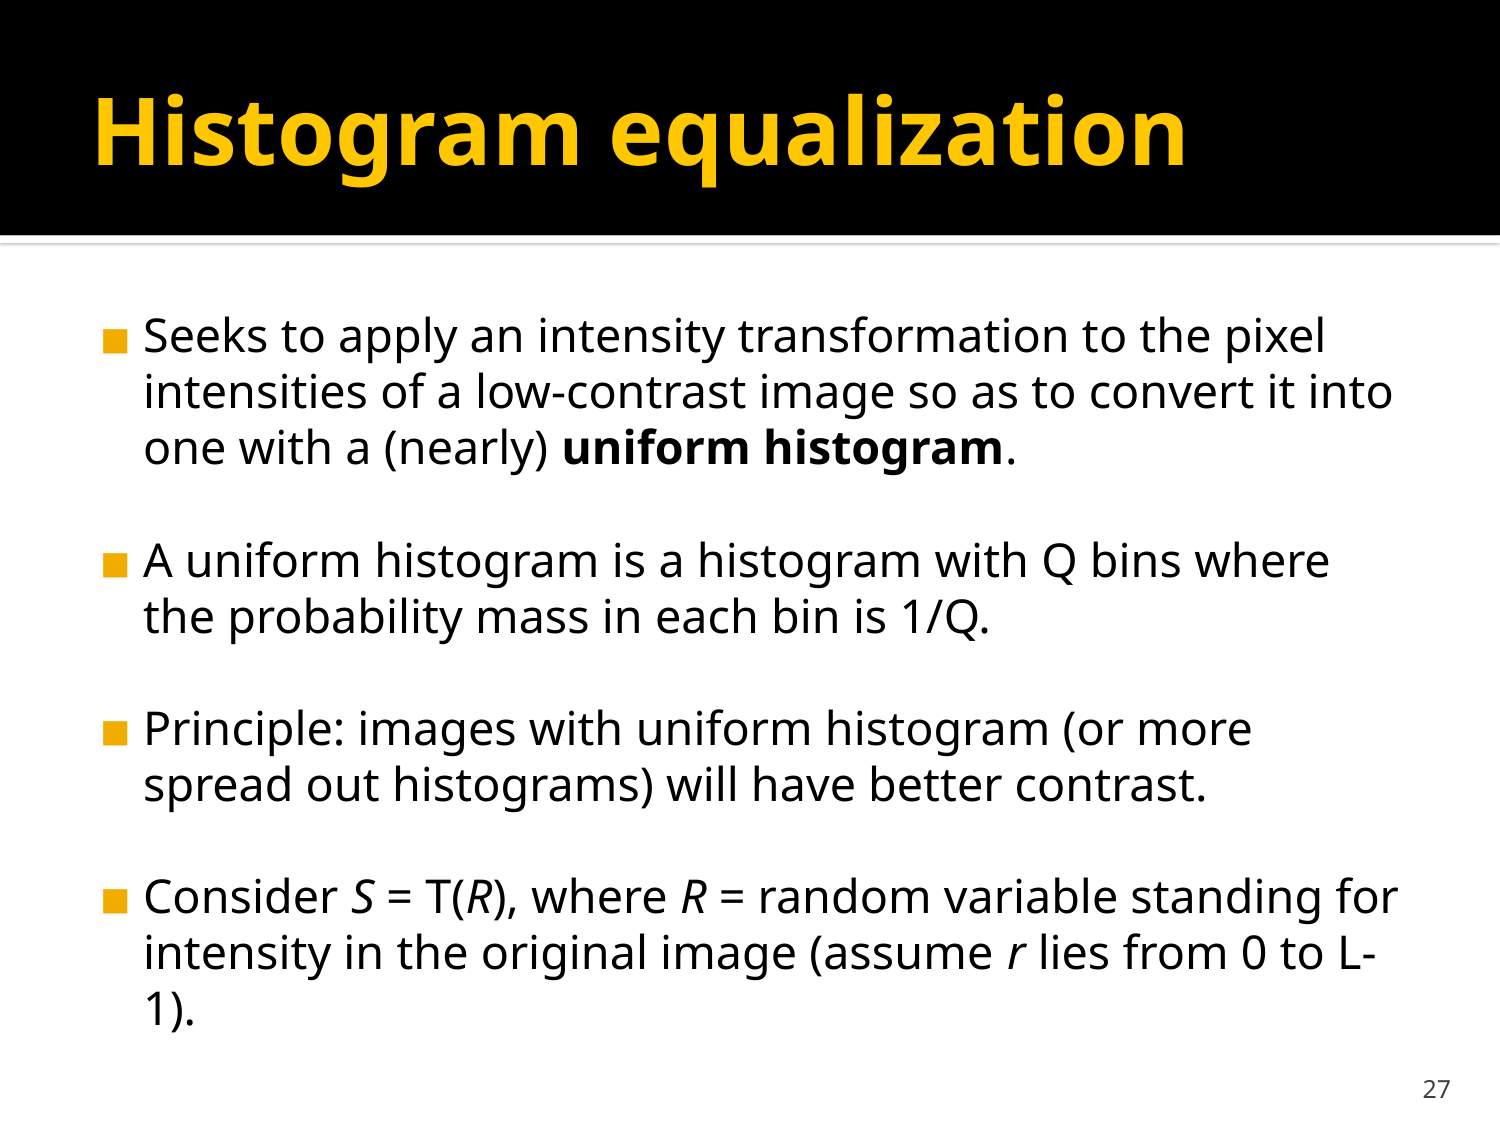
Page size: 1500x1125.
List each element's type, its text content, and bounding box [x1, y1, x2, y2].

title Histogram equalization [75, 25, 1425, 231]
list Seeks to apply an intensity transformation to the pixel intensities of a low-contrast image so as to convert it into one with a (nearly) uniform histogram. A uniform histogram is a histogram with Q bins where the probability mass in each bin is 1/Q. Principle: images with uniform histogram (or more spread out histograms) will have better contrast. Consider S = T(R), where R = random variable standing for intensity in the original image (assume r lies from 0 to L-1). [75, 291, 1425, 1050]
slide_number ‹#› [1345, 1062, 1467, 1108]
